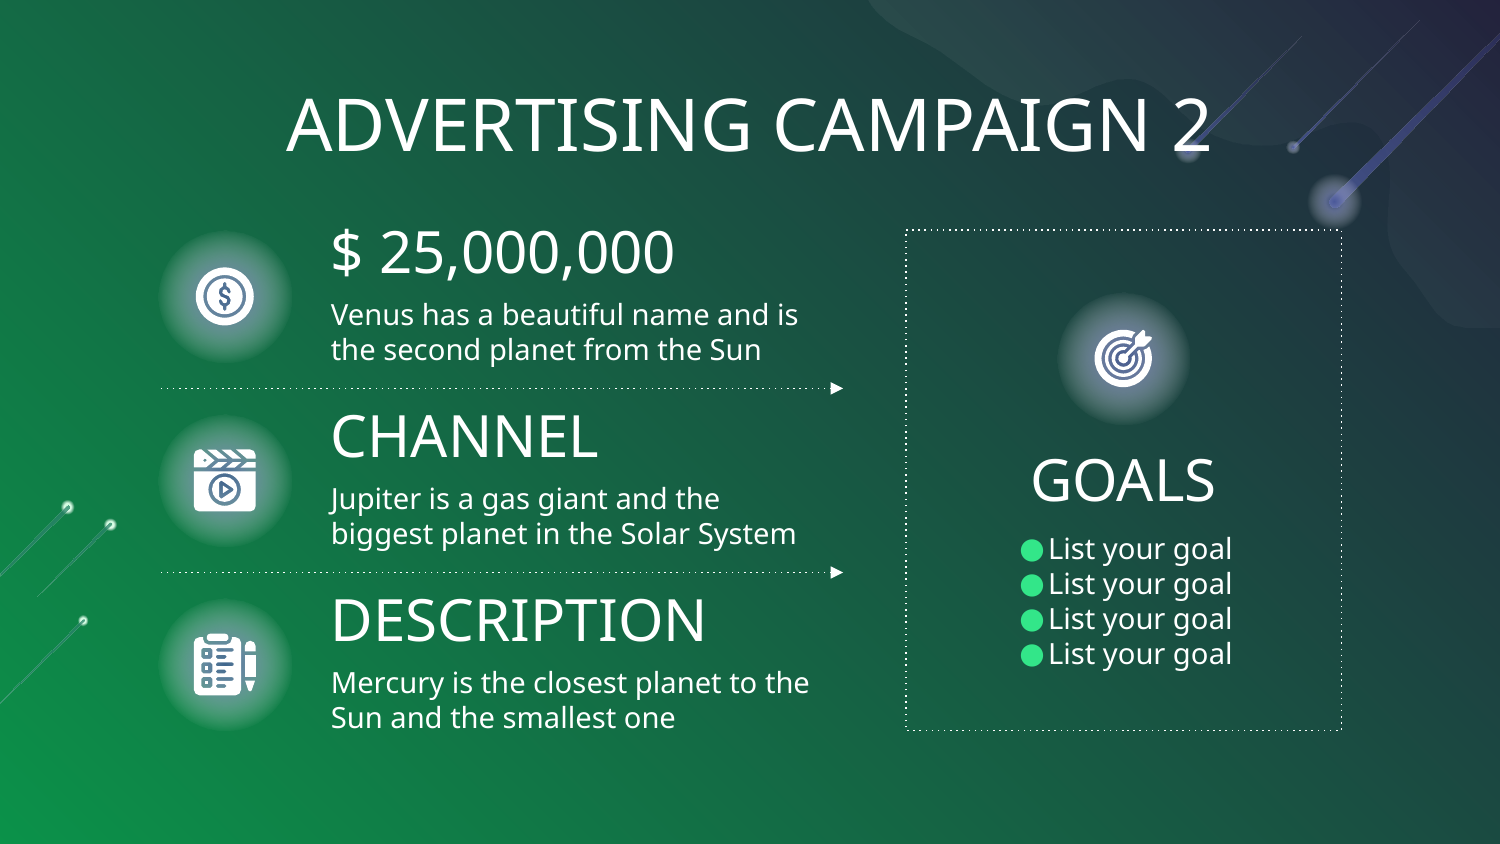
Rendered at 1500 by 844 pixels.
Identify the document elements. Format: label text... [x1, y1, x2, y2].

text_box DESCRIPTION [315, 588, 844, 649]
text_box [905, 230, 1342, 731]
text_box $ 25,000,000 [315, 220, 844, 281]
text_box [158, 230, 292, 363]
text_box [158, 598, 292, 731]
text_box GOALS [952, 447, 1295, 504]
text_box Mercury is the closest planet to the Sun and the smallest one [315, 658, 844, 741]
text_box List your goal List your goal List your goal List your goal [952, 504, 1295, 696]
text_box [1057, 292, 1190, 425]
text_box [193, 633, 256, 696]
title ADVERTISING CAMPAIGN 2 [118, 63, 1382, 161]
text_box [195, 267, 254, 326]
text_box Venus has a beautiful name and is the second planet from the Sun [315, 290, 844, 373]
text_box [1094, 329, 1153, 388]
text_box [158, 388, 844, 573]
